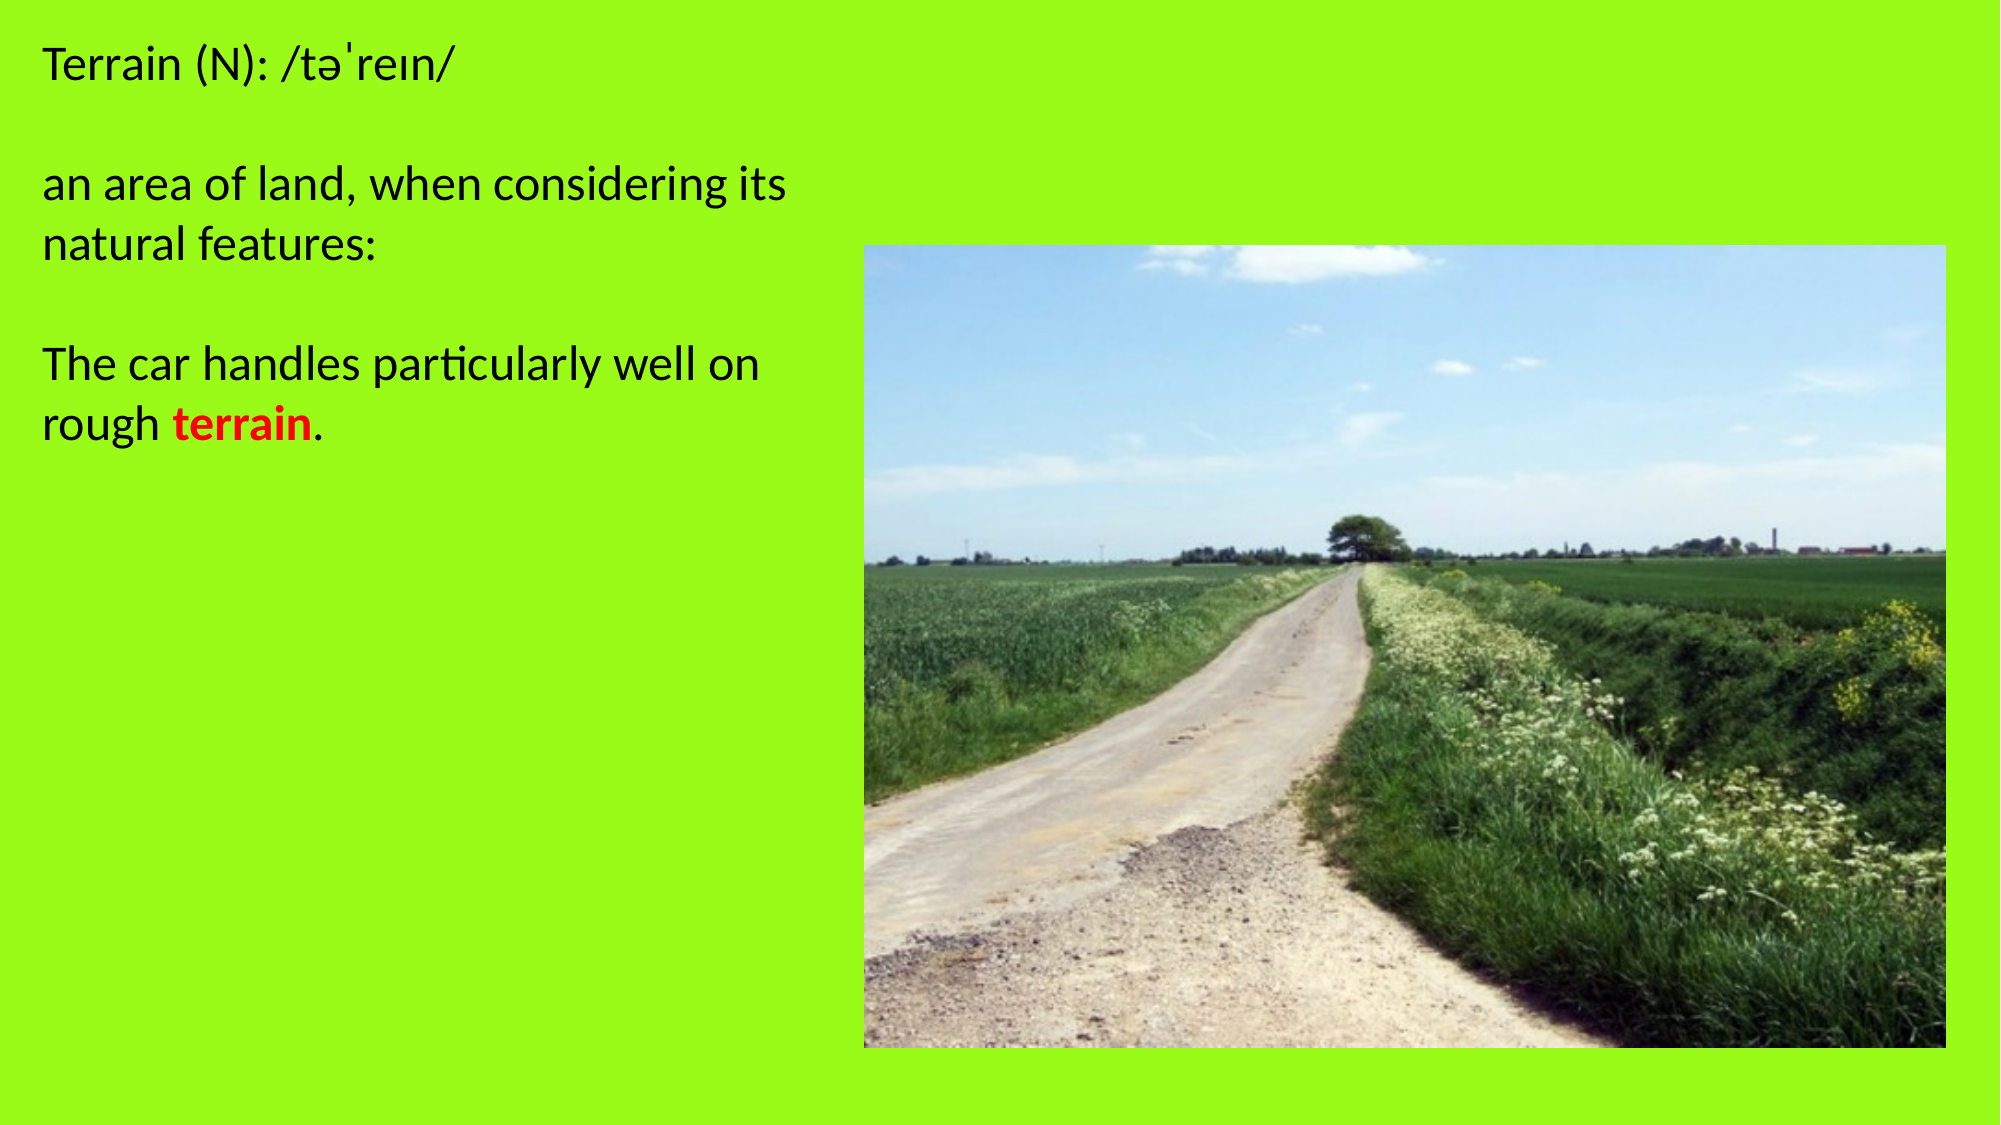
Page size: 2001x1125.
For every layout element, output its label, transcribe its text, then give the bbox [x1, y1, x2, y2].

text_box Terrain (N): /təˈreɪn/ an area of land, when considering its natural features: The car handles particularly well on rough terrain. [27, 23, 865, 503]
picture [864, 245, 1946, 1048]
